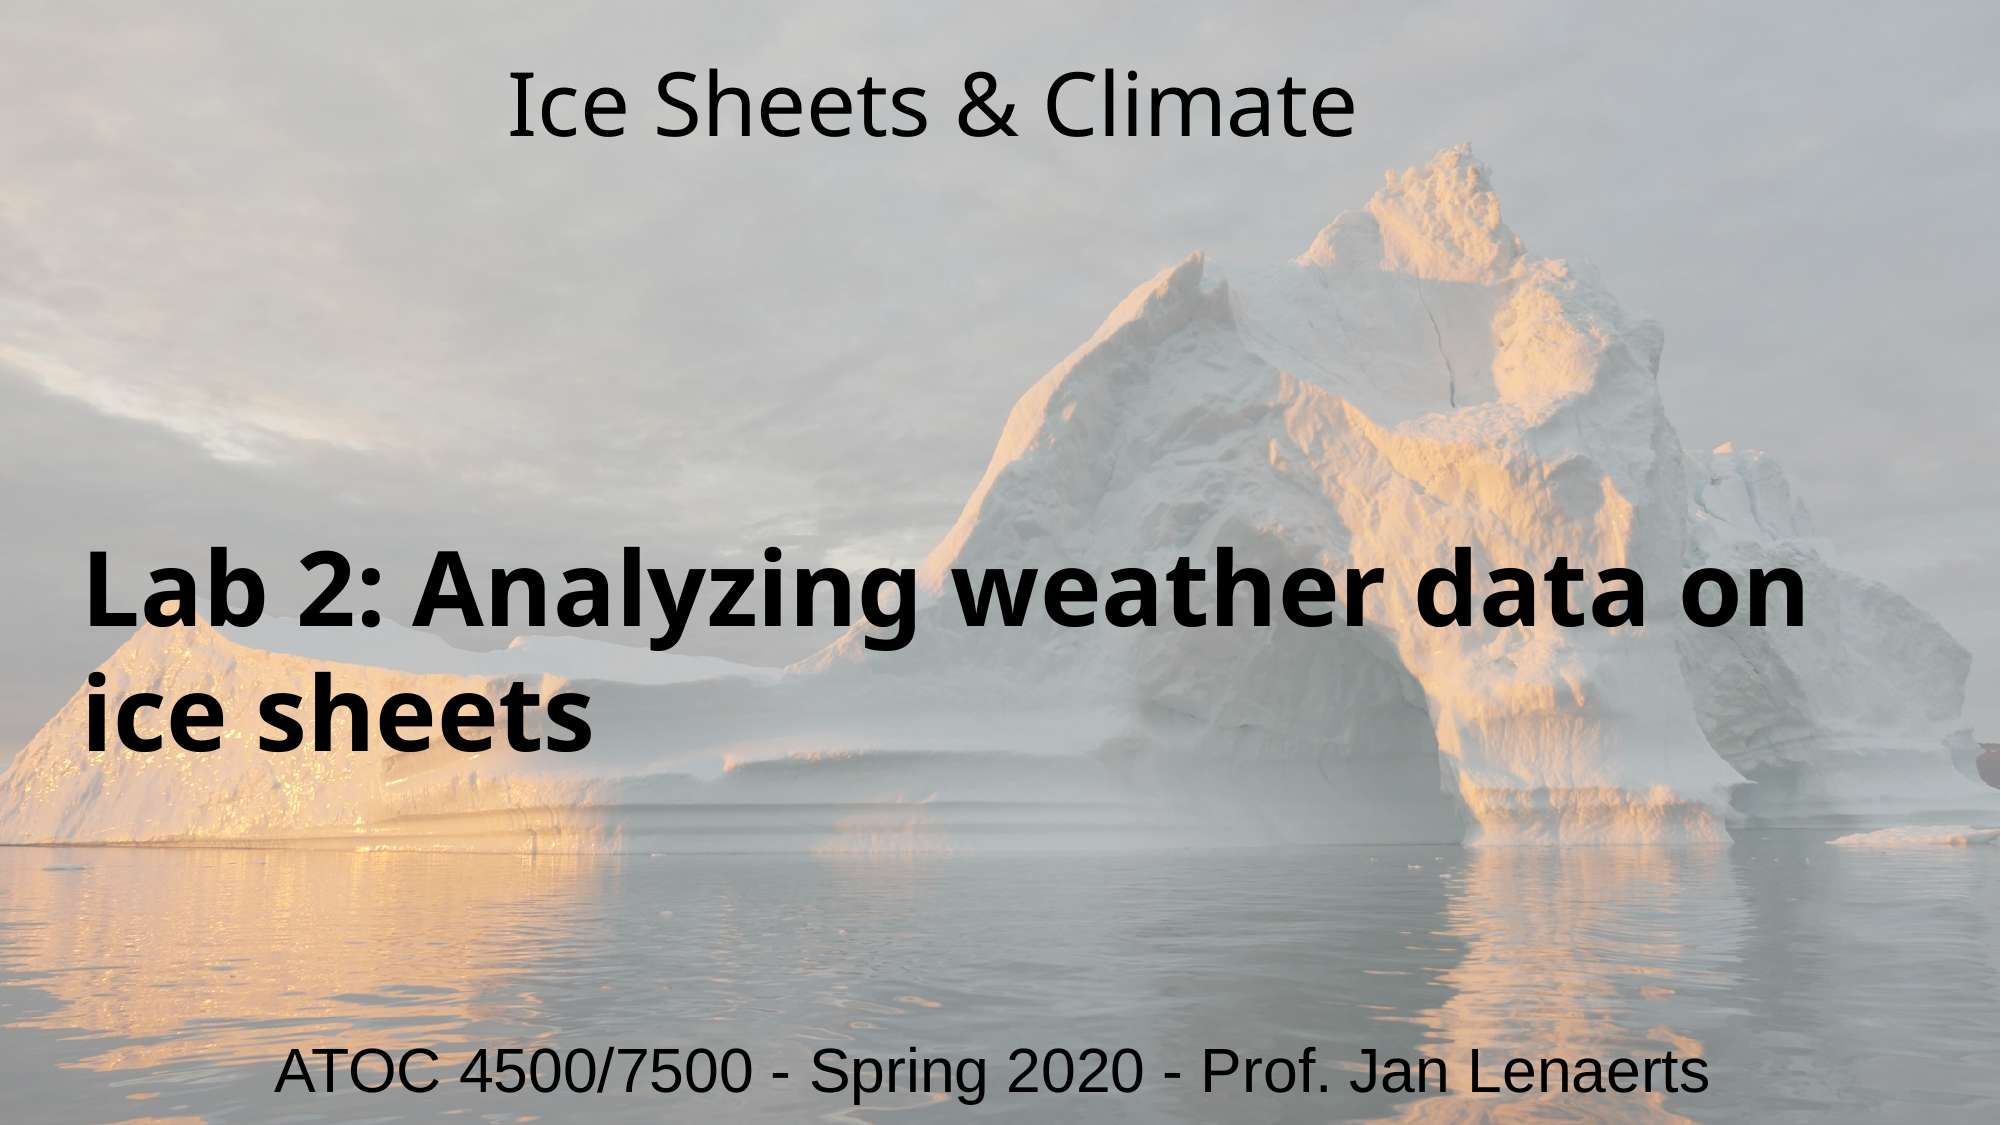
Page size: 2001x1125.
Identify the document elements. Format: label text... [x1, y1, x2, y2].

subtitle ATOC 4500/7500 - Spring 2020 - Prof. Jan Lenaerts [0, 1031, 1987, 1125]
text_box Lab 2: Analyzing weather data on ice sheets [66, 515, 1920, 780]
title Ice Sheets & Climate [183, 51, 1684, 271]
